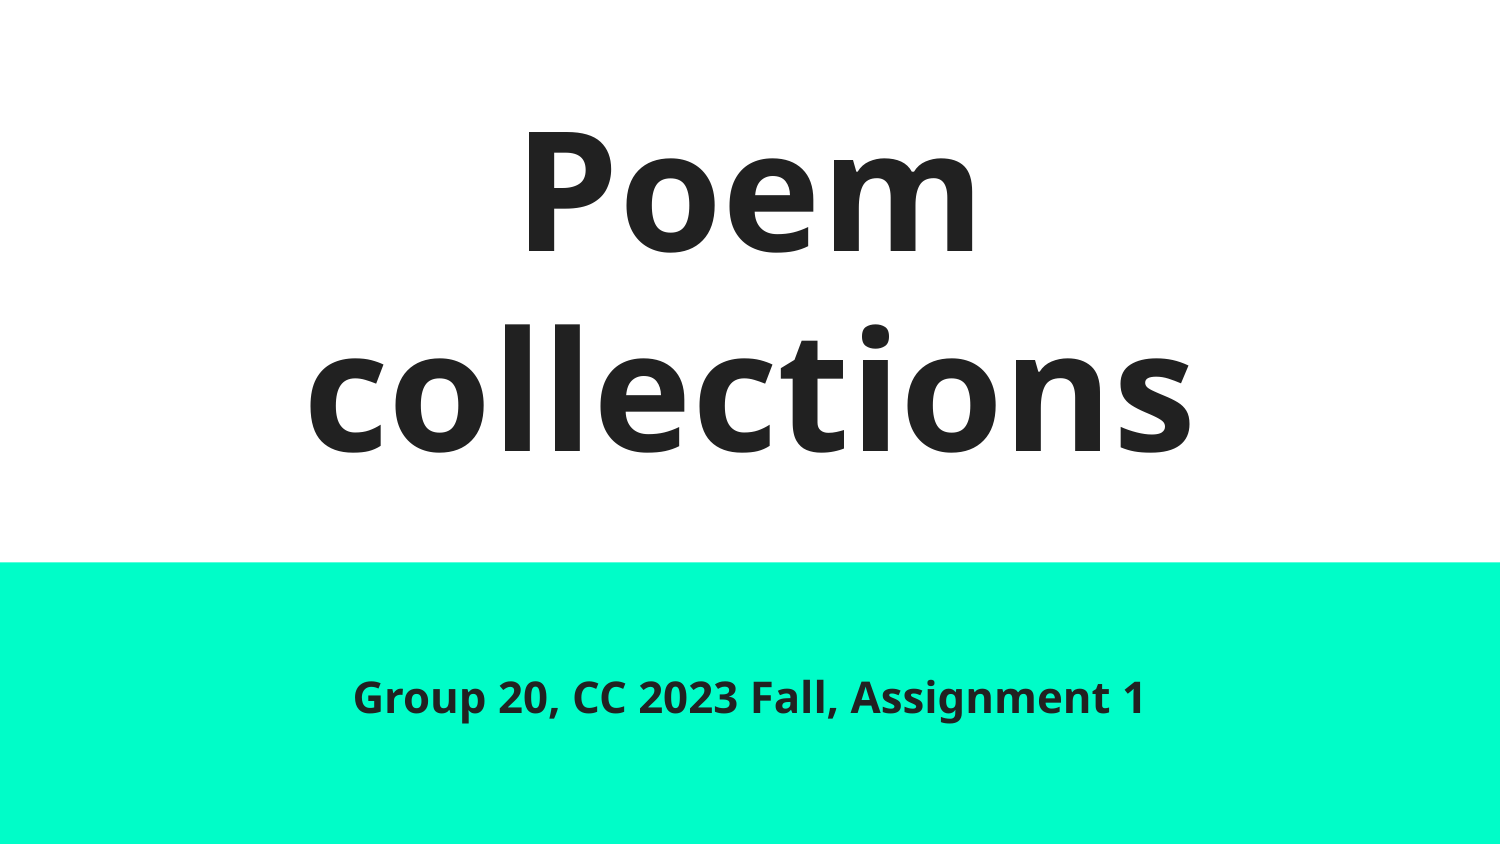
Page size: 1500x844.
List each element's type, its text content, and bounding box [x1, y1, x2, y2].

subtitle Group 20, CC 2023 Fall, Assignment 1 [51, 638, 1449, 755]
title Poem collections [51, 64, 1449, 506]
